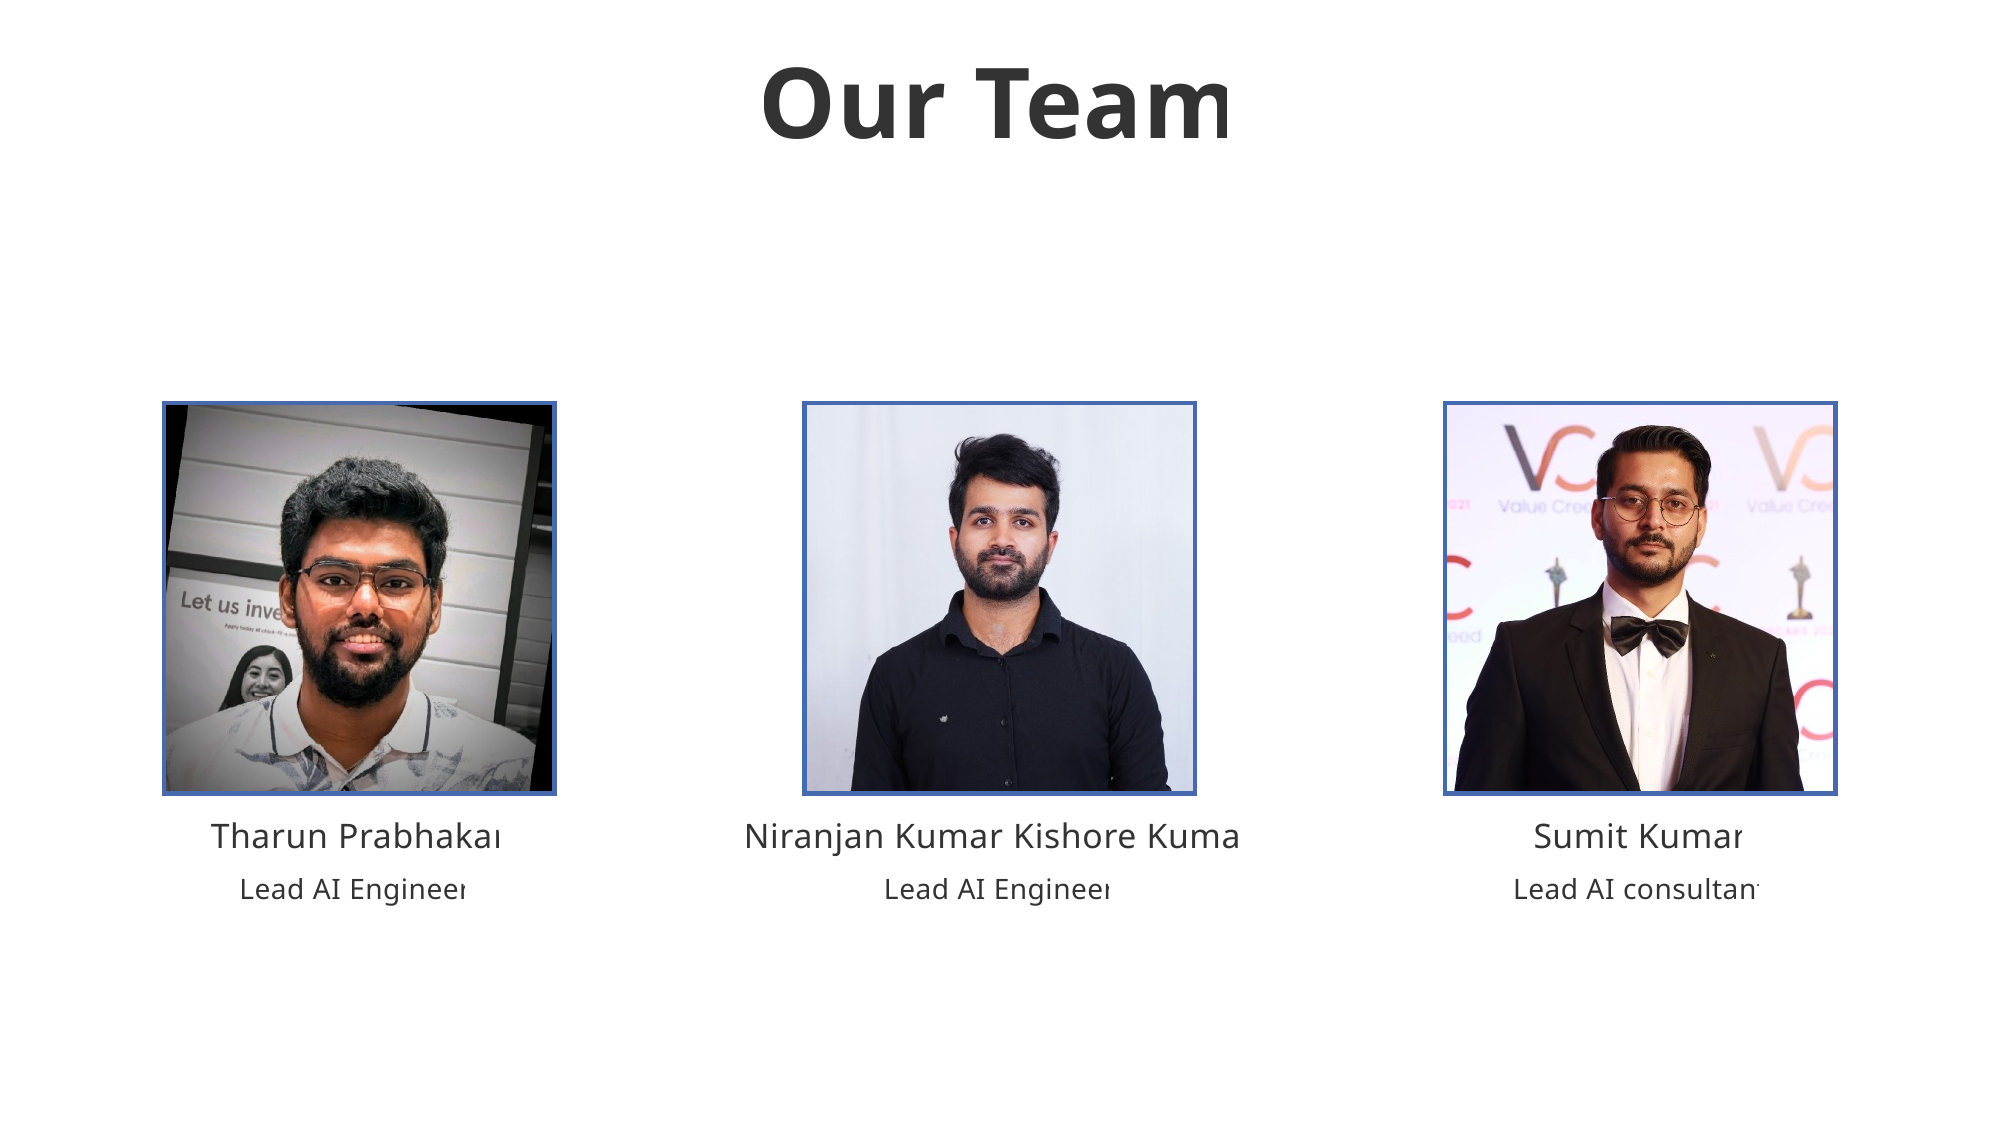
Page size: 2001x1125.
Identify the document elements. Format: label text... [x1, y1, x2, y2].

picture [804, 402, 1196, 794]
text_box Lead AI Engineer [49, 868, 669, 906]
text_box Tharun Prabhakar [49, 815, 669, 856]
text_box Our Team [0, 68, 2000, 158]
picture [163, 402, 555, 794]
text_box Lead AI Engineer [690, 868, 1310, 906]
text_box Lead AI consultant [1330, 868, 1950, 906]
picture [1444, 402, 1836, 794]
text_box Niranjan Kumar Kishore Kumar [690, 815, 1310, 856]
text_box Sumit Kumar [1330, 815, 1950, 856]
